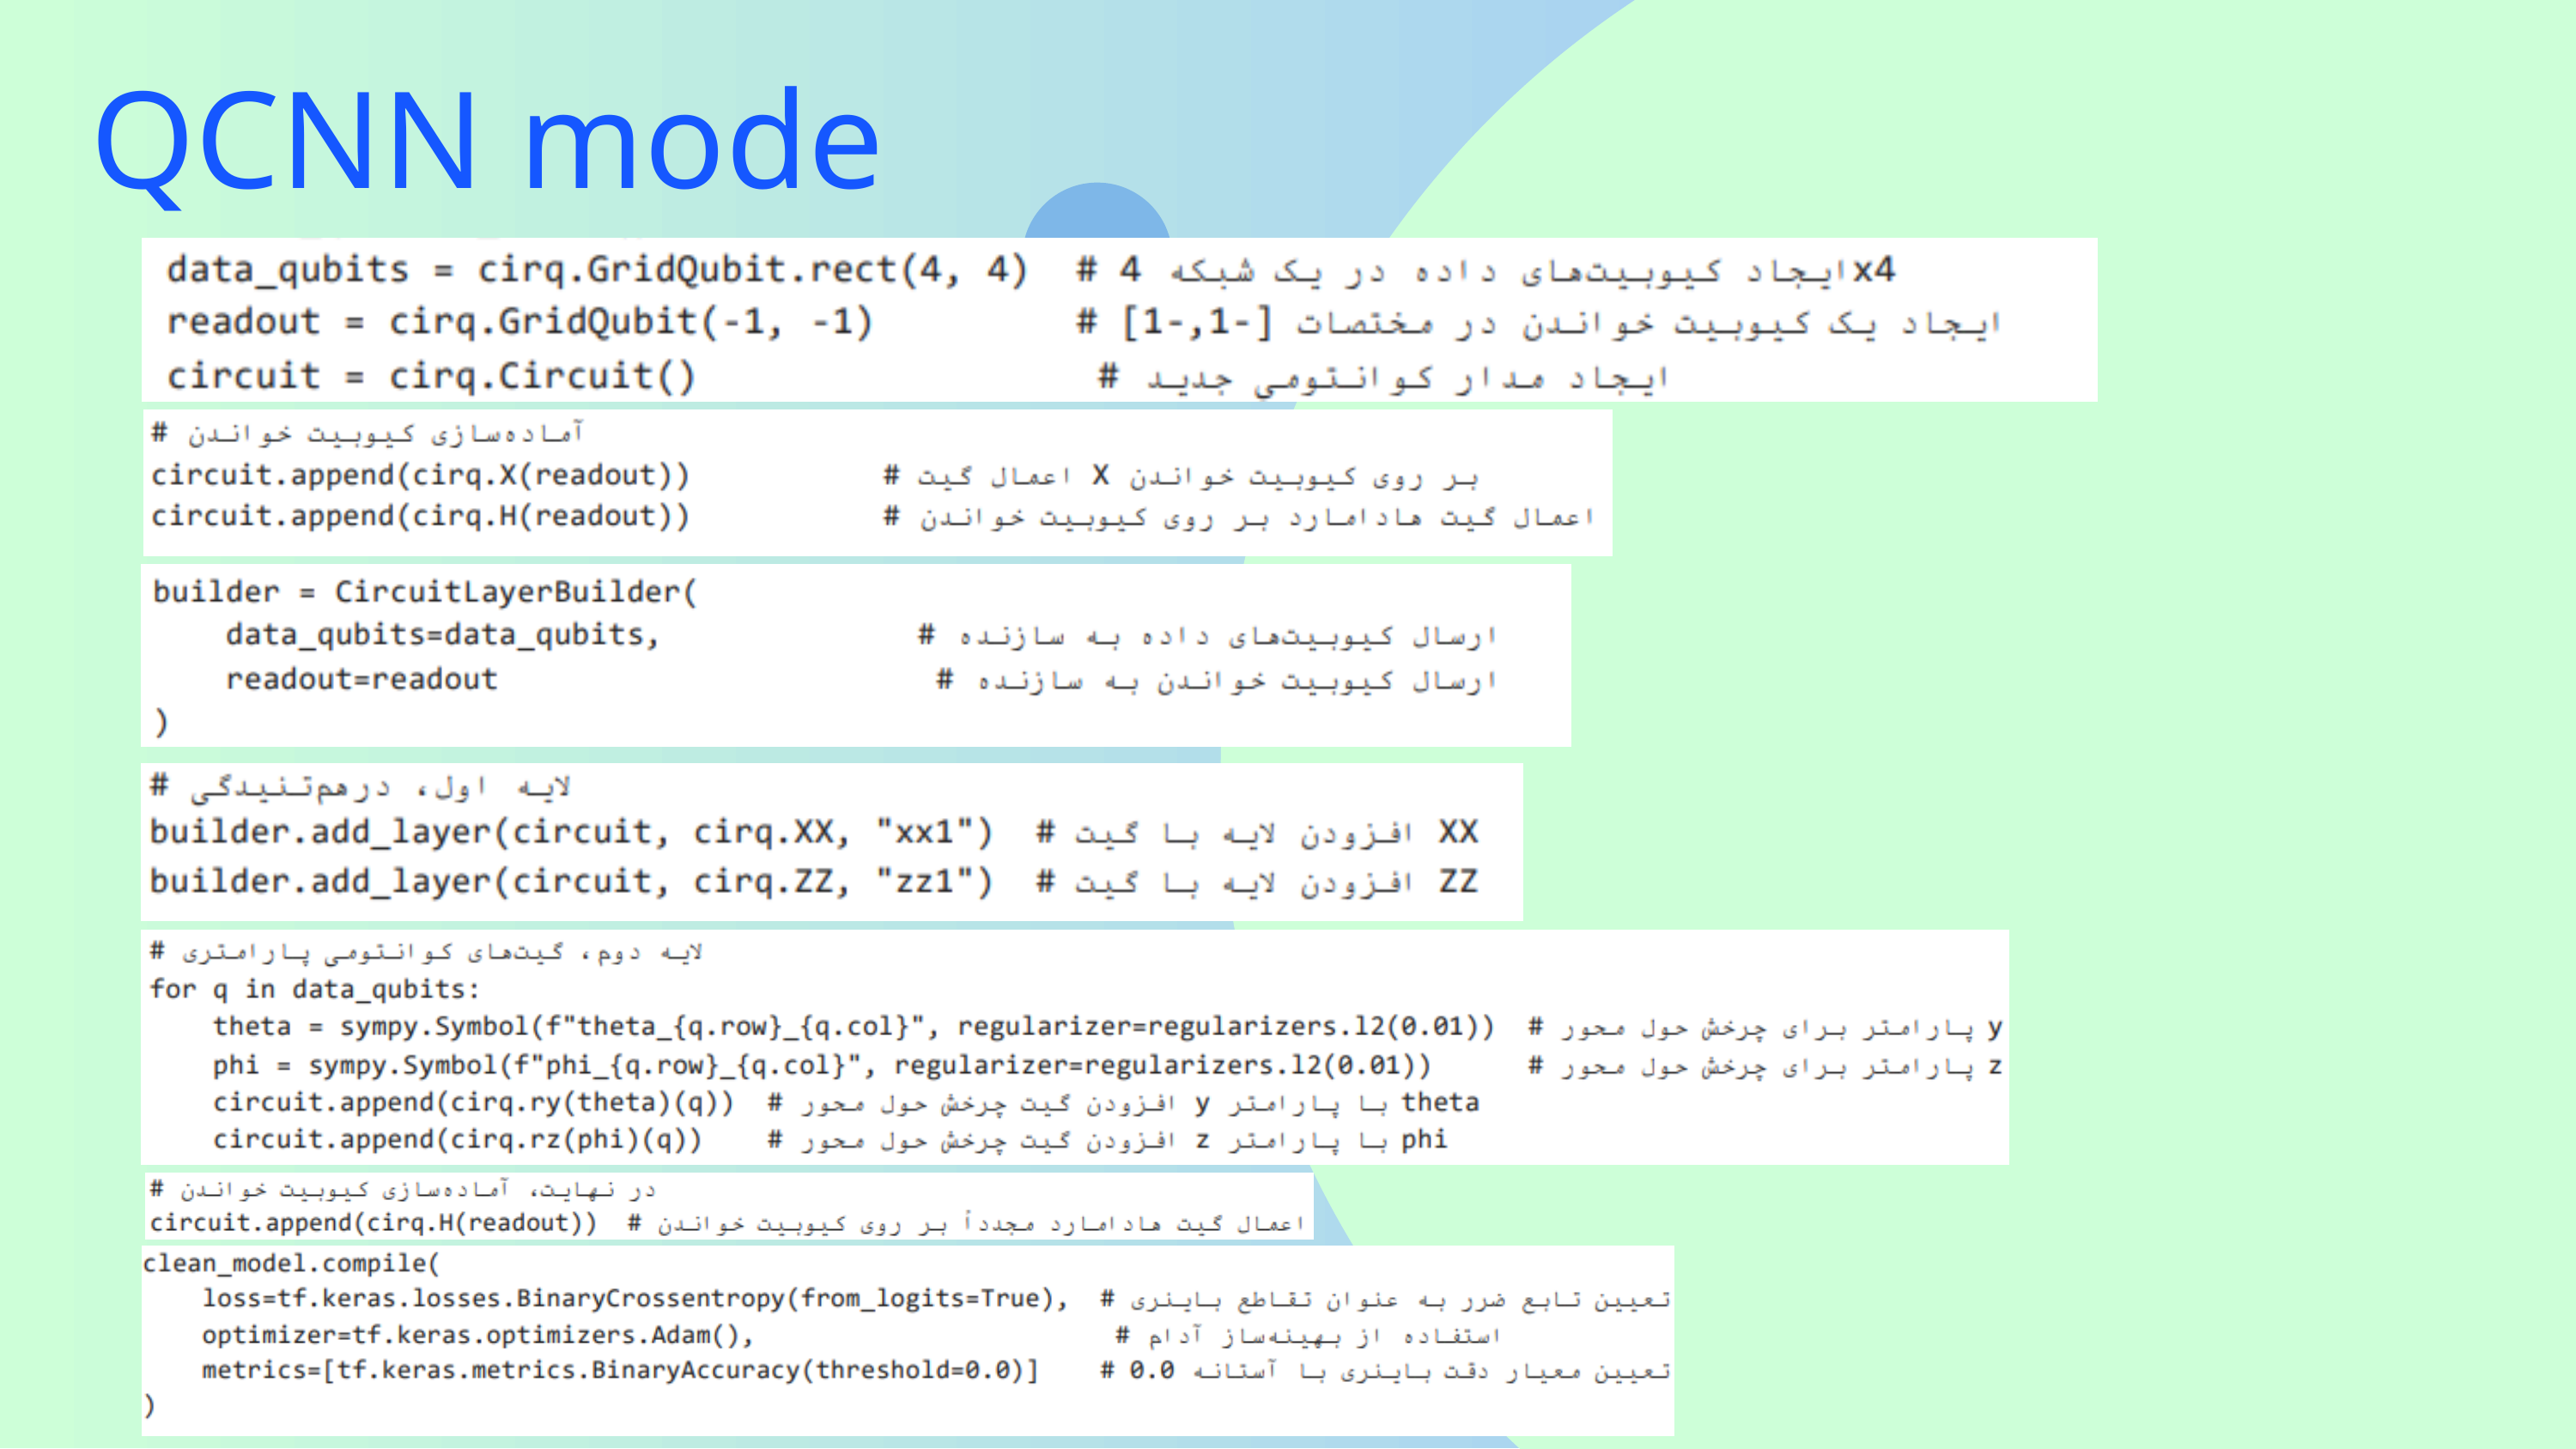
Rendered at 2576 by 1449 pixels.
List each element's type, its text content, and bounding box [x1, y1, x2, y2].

text_box QCNN mode [90, 54, 1214, 216]
picture [142, 238, 2099, 402]
picture [141, 763, 1523, 921]
picture [141, 930, 2009, 1165]
picture [142, 1246, 1674, 1437]
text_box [1022, 182, 1173, 236]
picture [143, 409, 1613, 556]
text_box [1220, 0, 2576, 1449]
picture [141, 563, 1572, 747]
picture [144, 1173, 1315, 1240]
